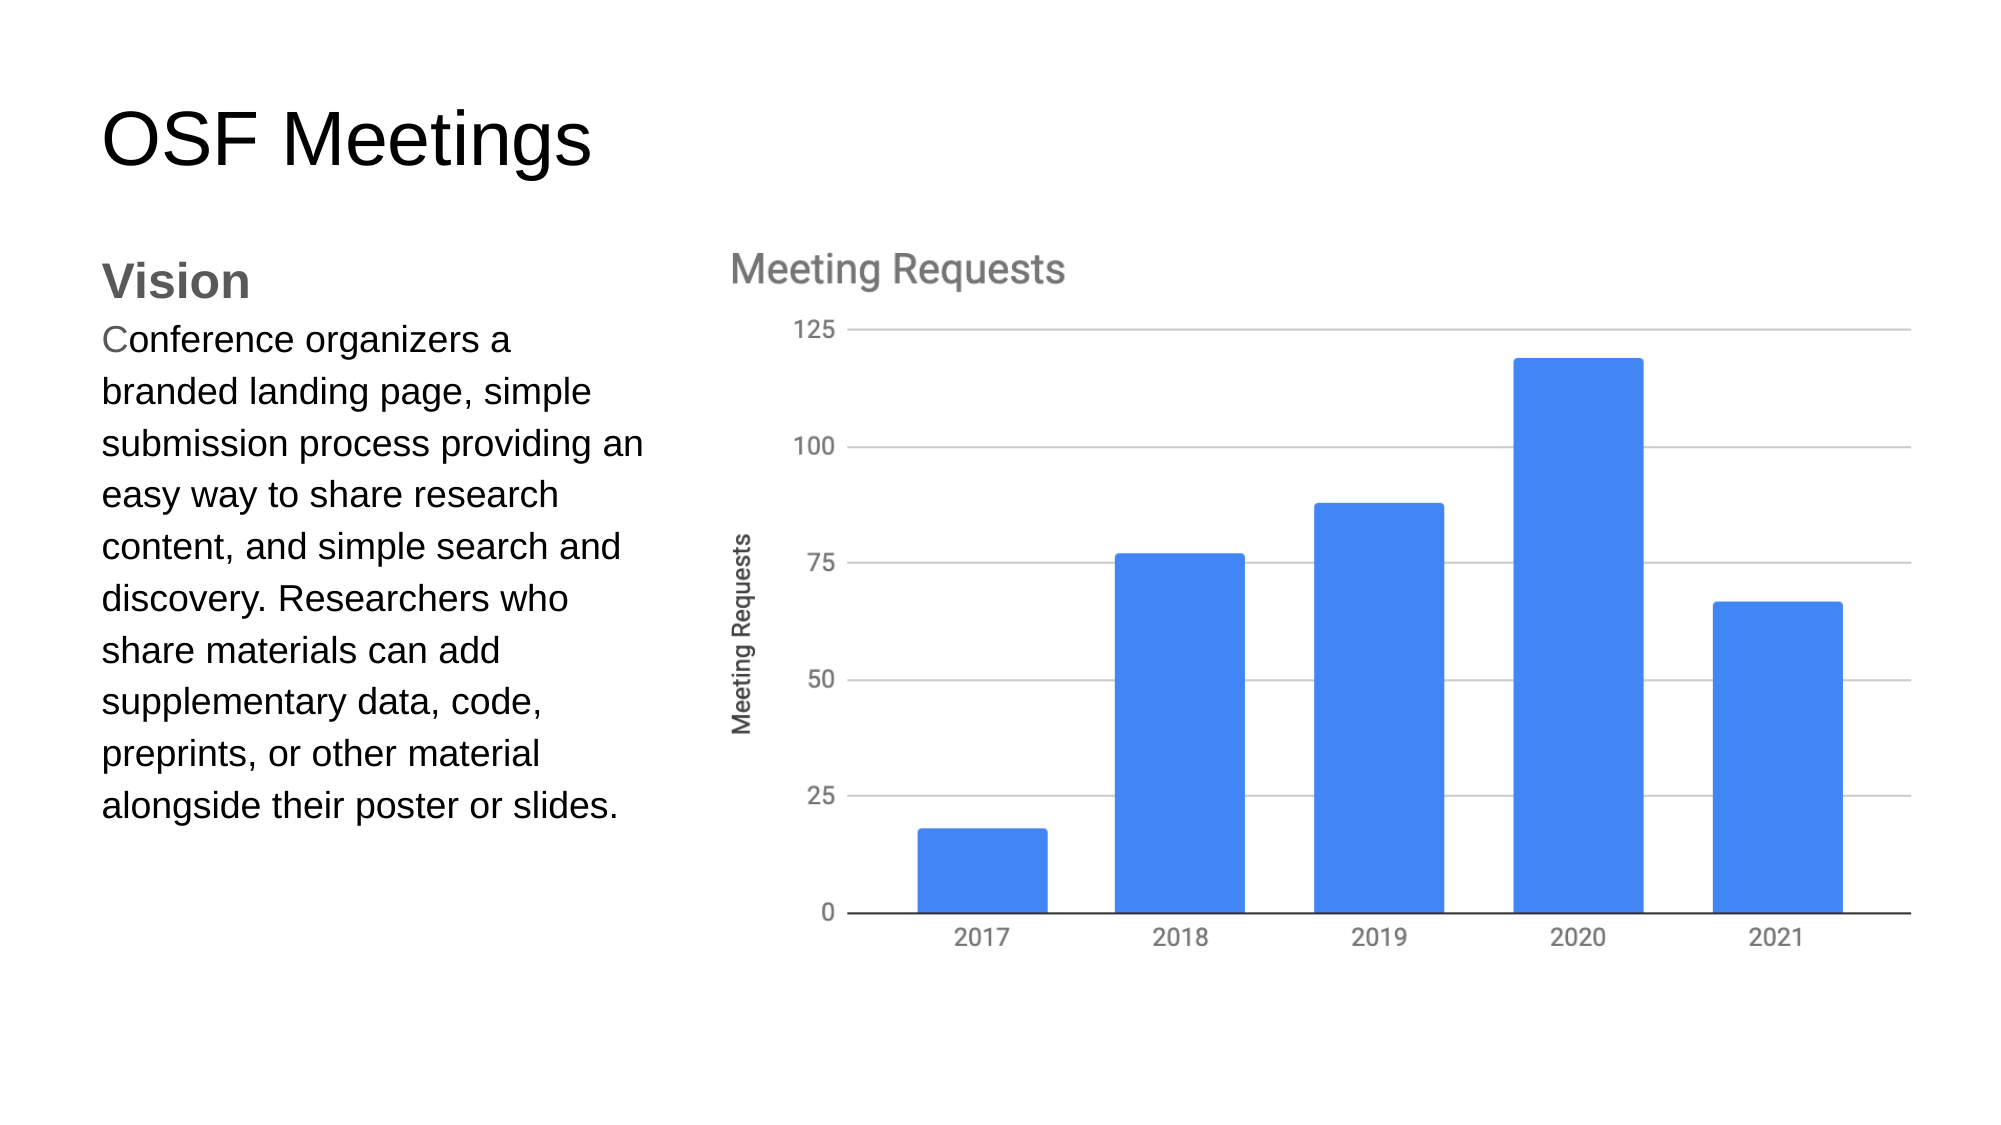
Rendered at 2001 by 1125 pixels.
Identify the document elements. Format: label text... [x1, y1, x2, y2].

list Vision Conference organizers a branded landing page, simple submission process providing an easy way to share research content, and simple search and discovery. Researchers who share materials can add supplementary data, code, preprints, or other material alongside their poster or slides. [81, 219, 679, 1051]
title OSF Meetings [81, 68, 1661, 236]
picture [690, 210, 1950, 989]
